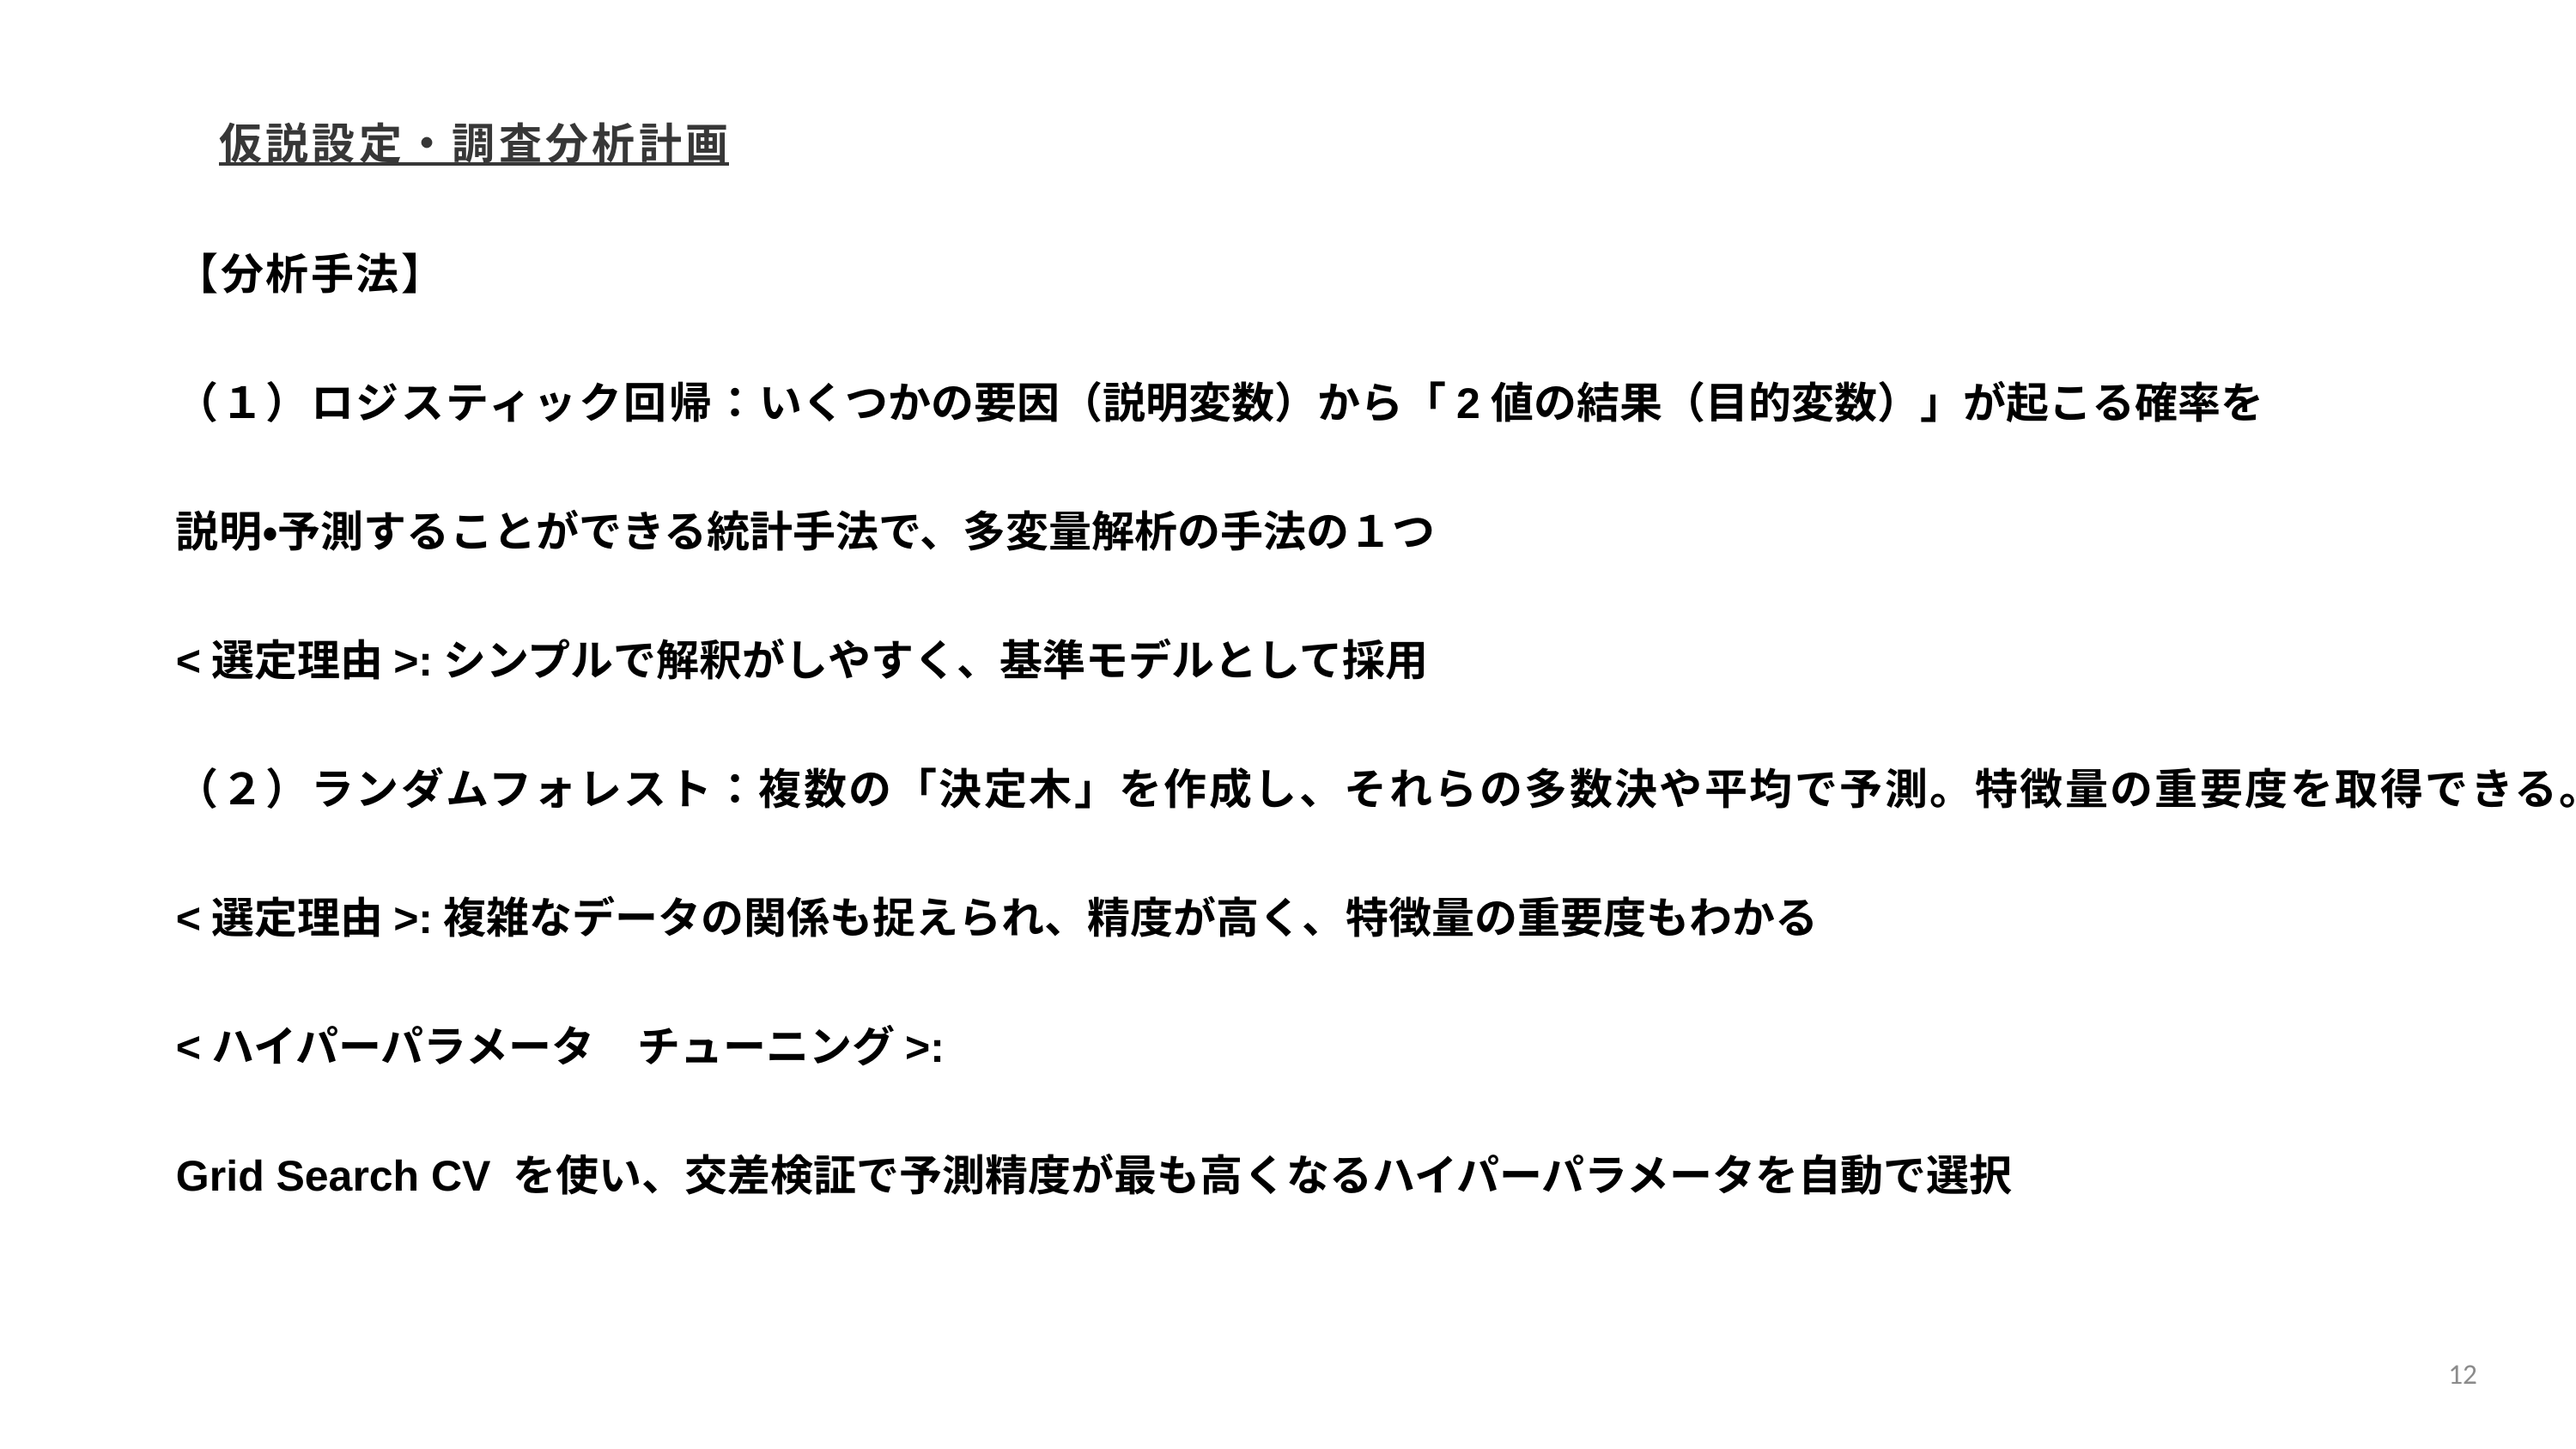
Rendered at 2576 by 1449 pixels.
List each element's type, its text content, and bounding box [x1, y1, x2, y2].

slide_number 12 [2190, 1346, 2490, 1398]
text_box 仮説設定・調査分析計画 [218, 99, 1713, 168]
text_box 【分析手法】 （１）ロジスティック回帰：いくつかの要因（説明変数）から「2値の結果（目的変数）」が起こる確率を 説明・予測することができる統計手法で、多変量解析の手法の１つ <選定理由>:シンプルで解釈がしやすく、基準モデルとして採用 （２）ランダムフォレスト：複数の「決定木」を作成し、それらの多数決や平均で予測。特徴量の重要度を取得できる。 <選定理由>:複雑なデータの関係も捉えられ、精度が高く、特徴量の重要度もわかる <ハイパーパラメータ チューニング>: Grid Search CV を使い、交差検証で予測精度が最も高くなるハイパーパラメータを自動で選択 [139, 169, 2576, 1200]
